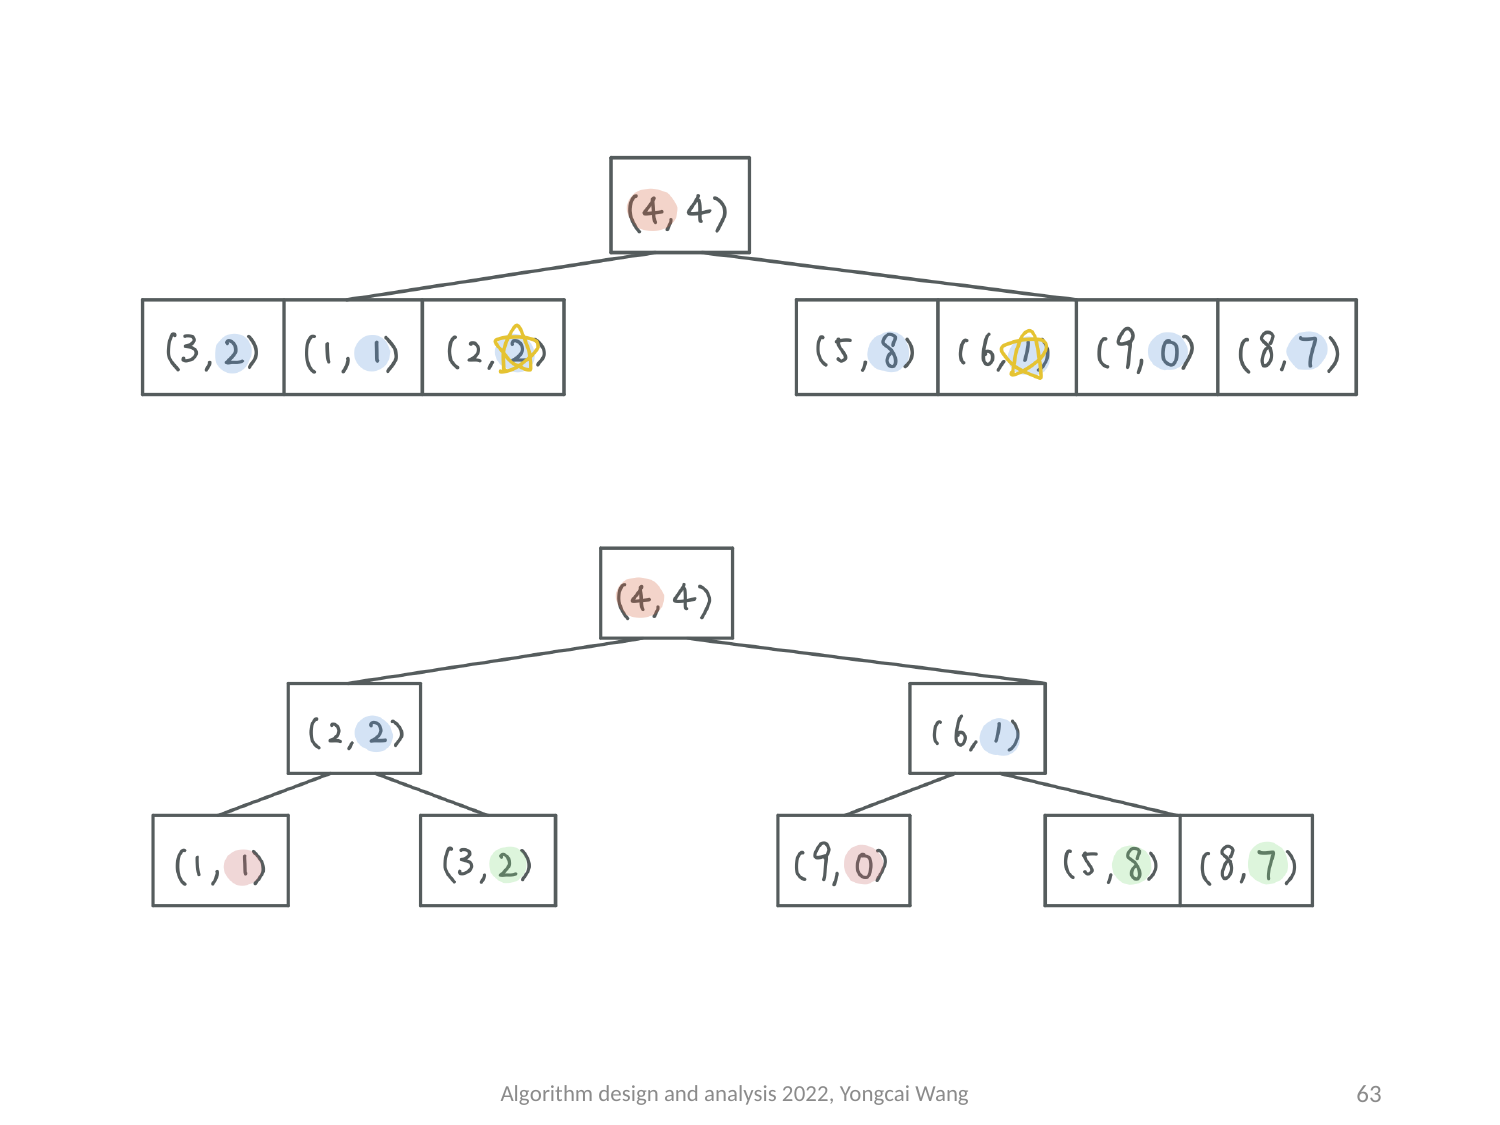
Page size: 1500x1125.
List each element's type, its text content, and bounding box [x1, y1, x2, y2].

picture [125, 141, 1375, 414]
footer Algorithm design and analysis 2022, Yongcai Wang [452, 1062, 1018, 1123]
picture [137, 528, 1331, 925]
slide_number 63 [1059, 1062, 1397, 1123]
